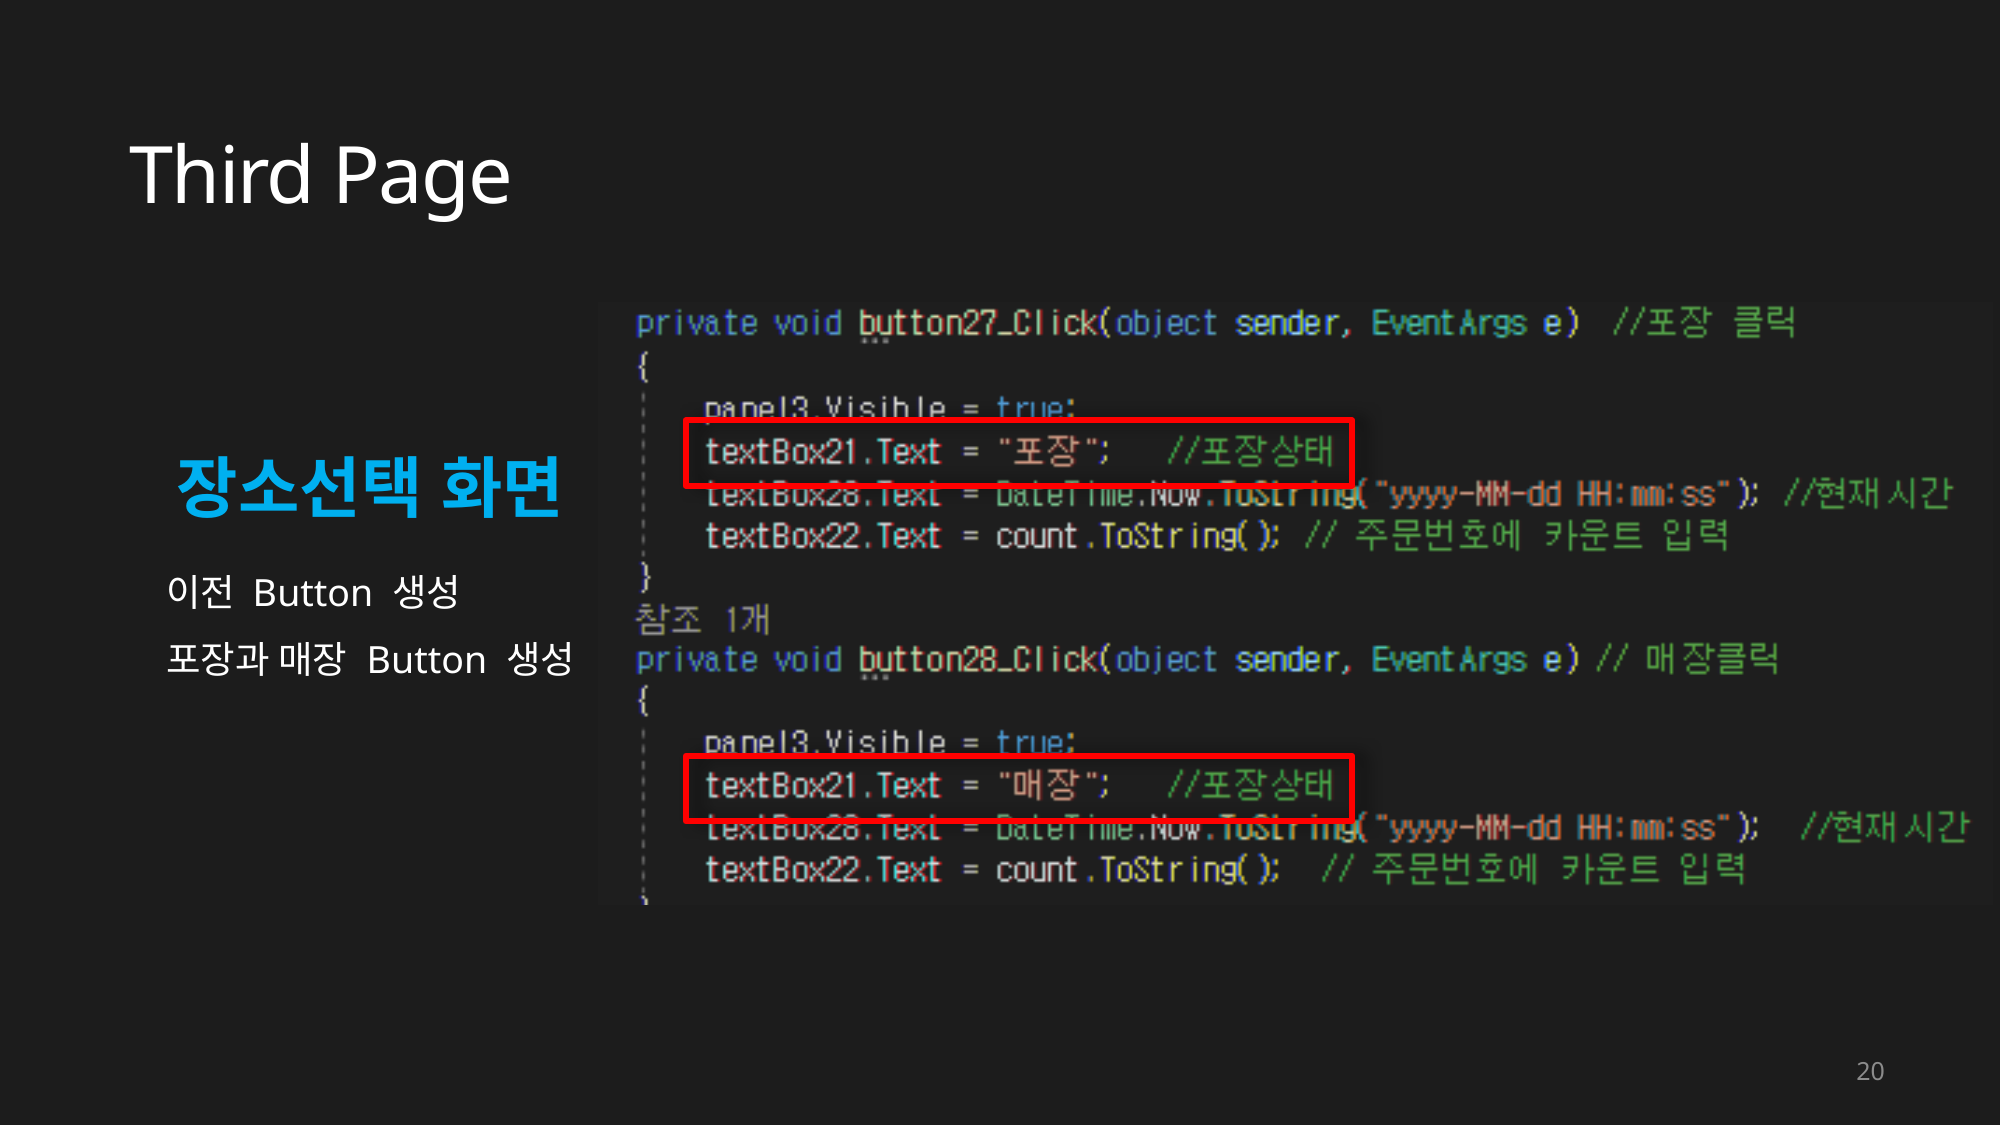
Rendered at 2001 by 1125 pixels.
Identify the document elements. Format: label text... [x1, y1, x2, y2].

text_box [598, 302, 1993, 906]
text_box Third Page [114, 64, 1189, 279]
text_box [150, 438, 941, 691]
slide_number 20 [1433, 1042, 1900, 1103]
